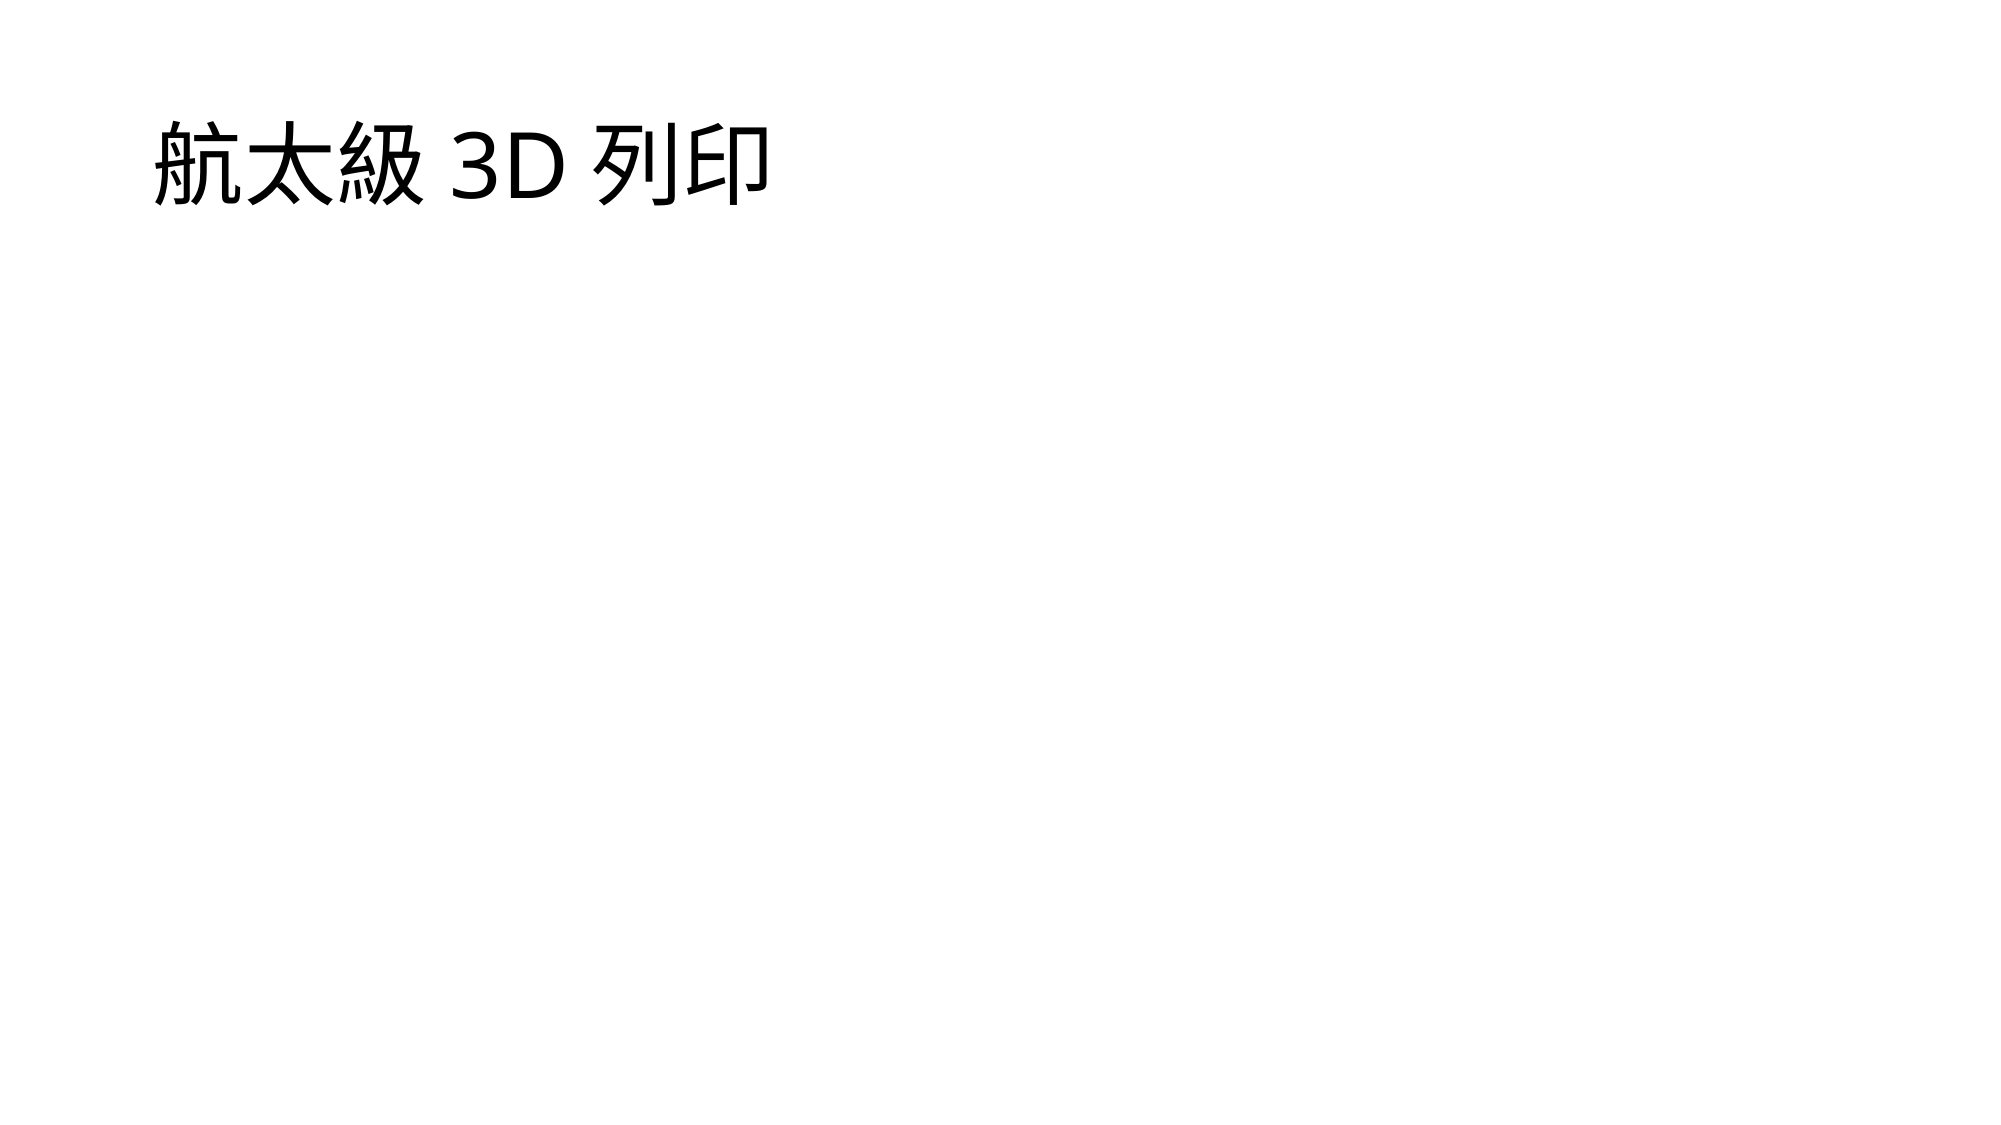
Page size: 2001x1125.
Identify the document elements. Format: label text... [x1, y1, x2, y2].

title 航太級3D列印 [137, 59, 1863, 278]
